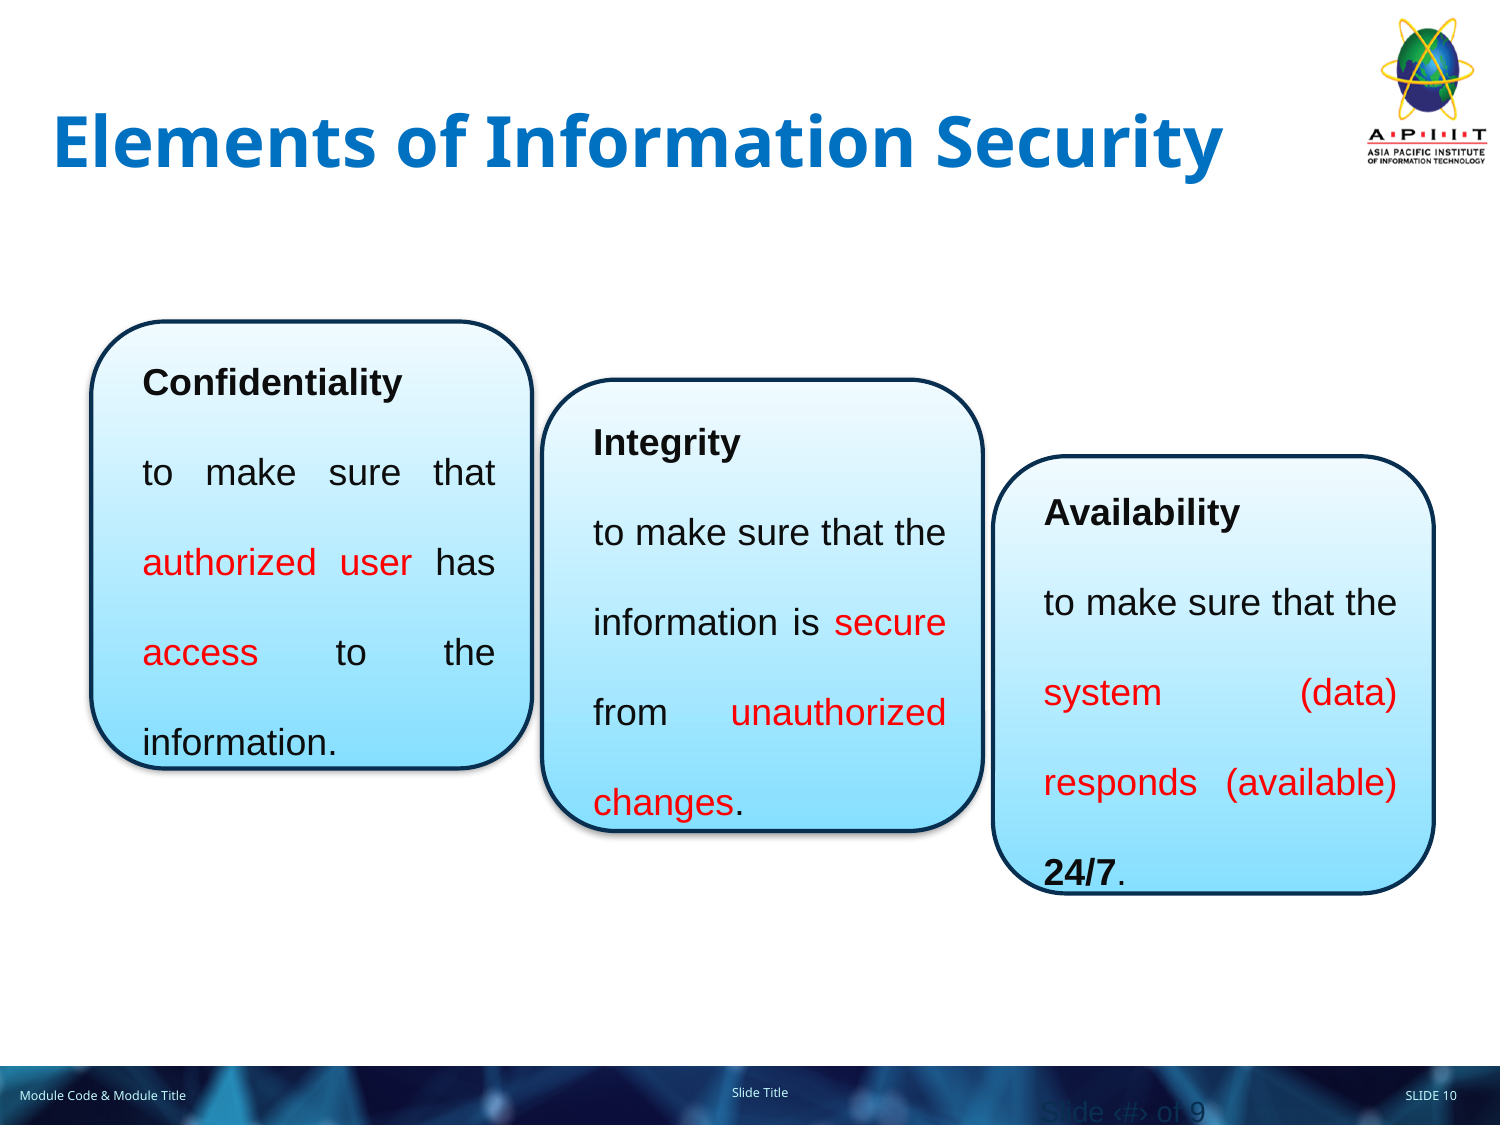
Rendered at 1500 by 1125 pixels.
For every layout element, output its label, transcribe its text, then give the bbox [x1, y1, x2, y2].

picture [0, 1066, 1500, 1125]
picture [1353, 0, 1500, 182]
title Elements of Information Security [36, 45, 1323, 233]
text_box Availability to make sure that the system (data) responds (available) 24/7. [990, 454, 1436, 896]
text_box Confidentiality to make sure that authorized user has access to the information. [90, 320, 533, 770]
footer Slide ‹#› of 9 [1025, 1086, 1500, 1125]
text_box Integrity to make sure that the information is secure from unauthorized changes. [541, 378, 984, 832]
